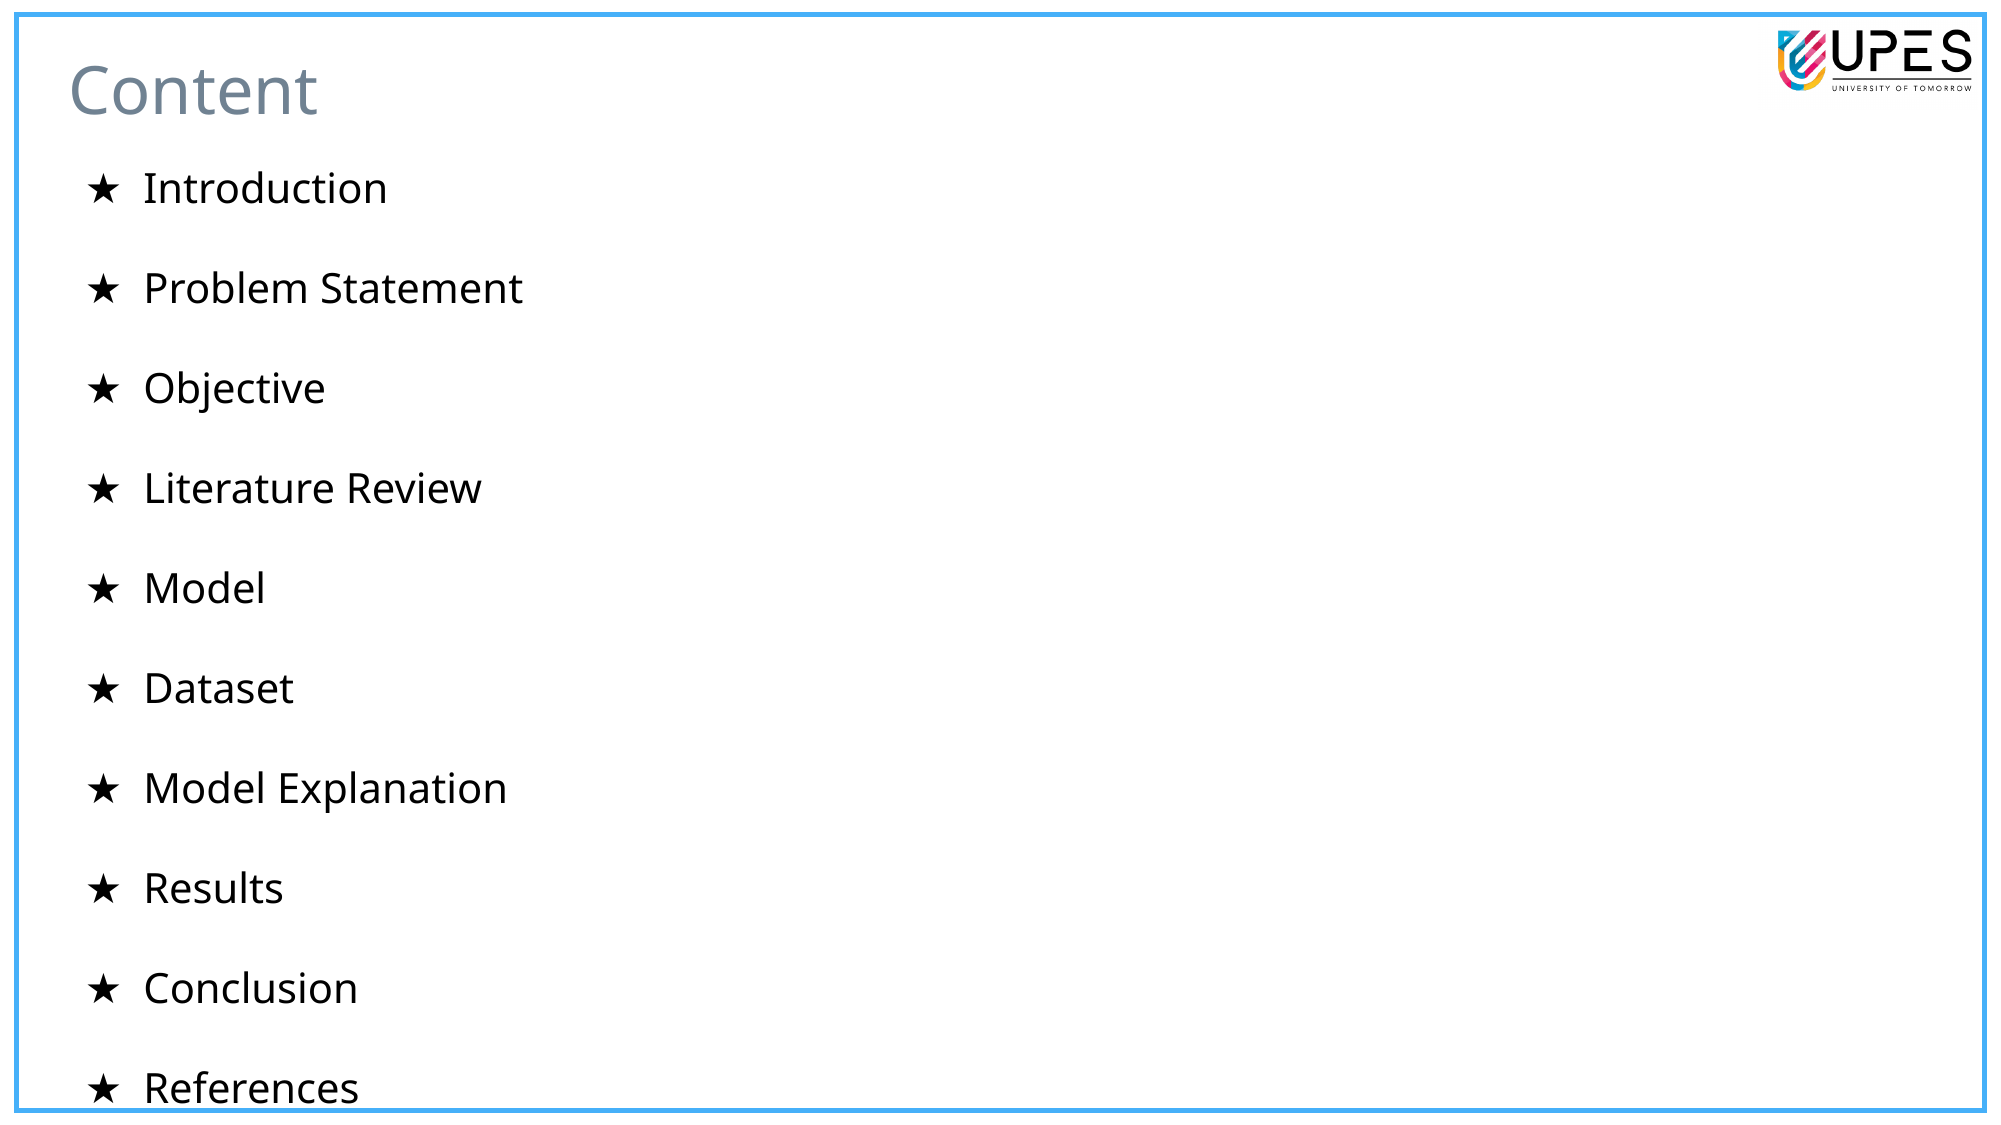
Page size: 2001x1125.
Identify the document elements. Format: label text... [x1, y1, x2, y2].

text_box Introduction Problem Statement Objective Literature Review Model Dataset Model Explanation Results Conclusion References [53, 154, 817, 1120]
text_box Content [53, 40, 1289, 136]
picture [1758, 20, 1978, 110]
